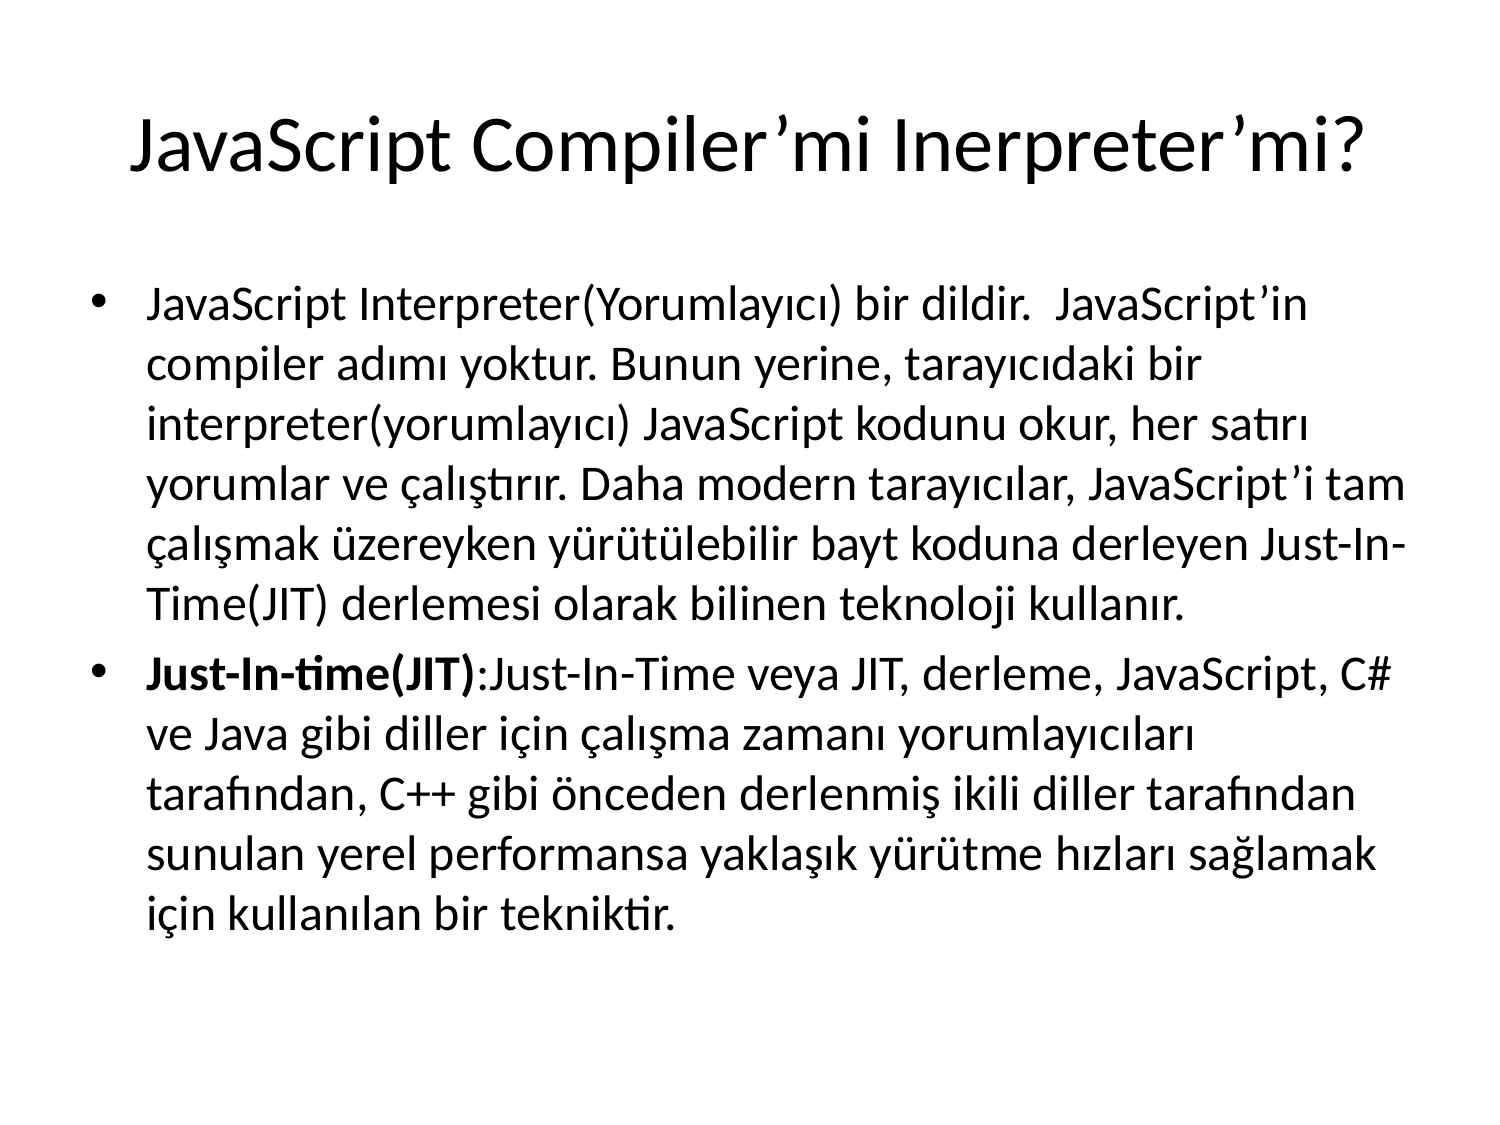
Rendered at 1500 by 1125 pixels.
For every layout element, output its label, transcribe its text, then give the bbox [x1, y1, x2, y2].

list JavaScript Interpreter(Yorumlayıcı) bir dildir. JavaScript’in compiler adımı yoktur. Bunun yerine, tarayıcıdaki bir interpreter(yorumlayıcı) JavaScript kodunu okur, her satırı yorumlar ve çalıştırır. Daha modern tarayıcılar, JavaScript’i tam çalışmak üzereyken yürütülebilir bayt koduna derleyen Just-In-Time(JIT) derlemesi olarak bilinen teknoloji kullanır. Just-In-time(JIT):Just-In-Time veya JIT, derleme, JavaScript, C# ve Java gibi diller için çalışma zamanı yorumlayıcıları tarafından, C++ gibi önceden derlenmiş ikili diller tarafından sunulan yerel performansa yaklaşık yürütme hızları sağlamak için kullanılan bir tekniktir. [75, 262, 1425, 1005]
title JavaScript Compiler’mi Inerpreter’mi? [75, 45, 1425, 233]
